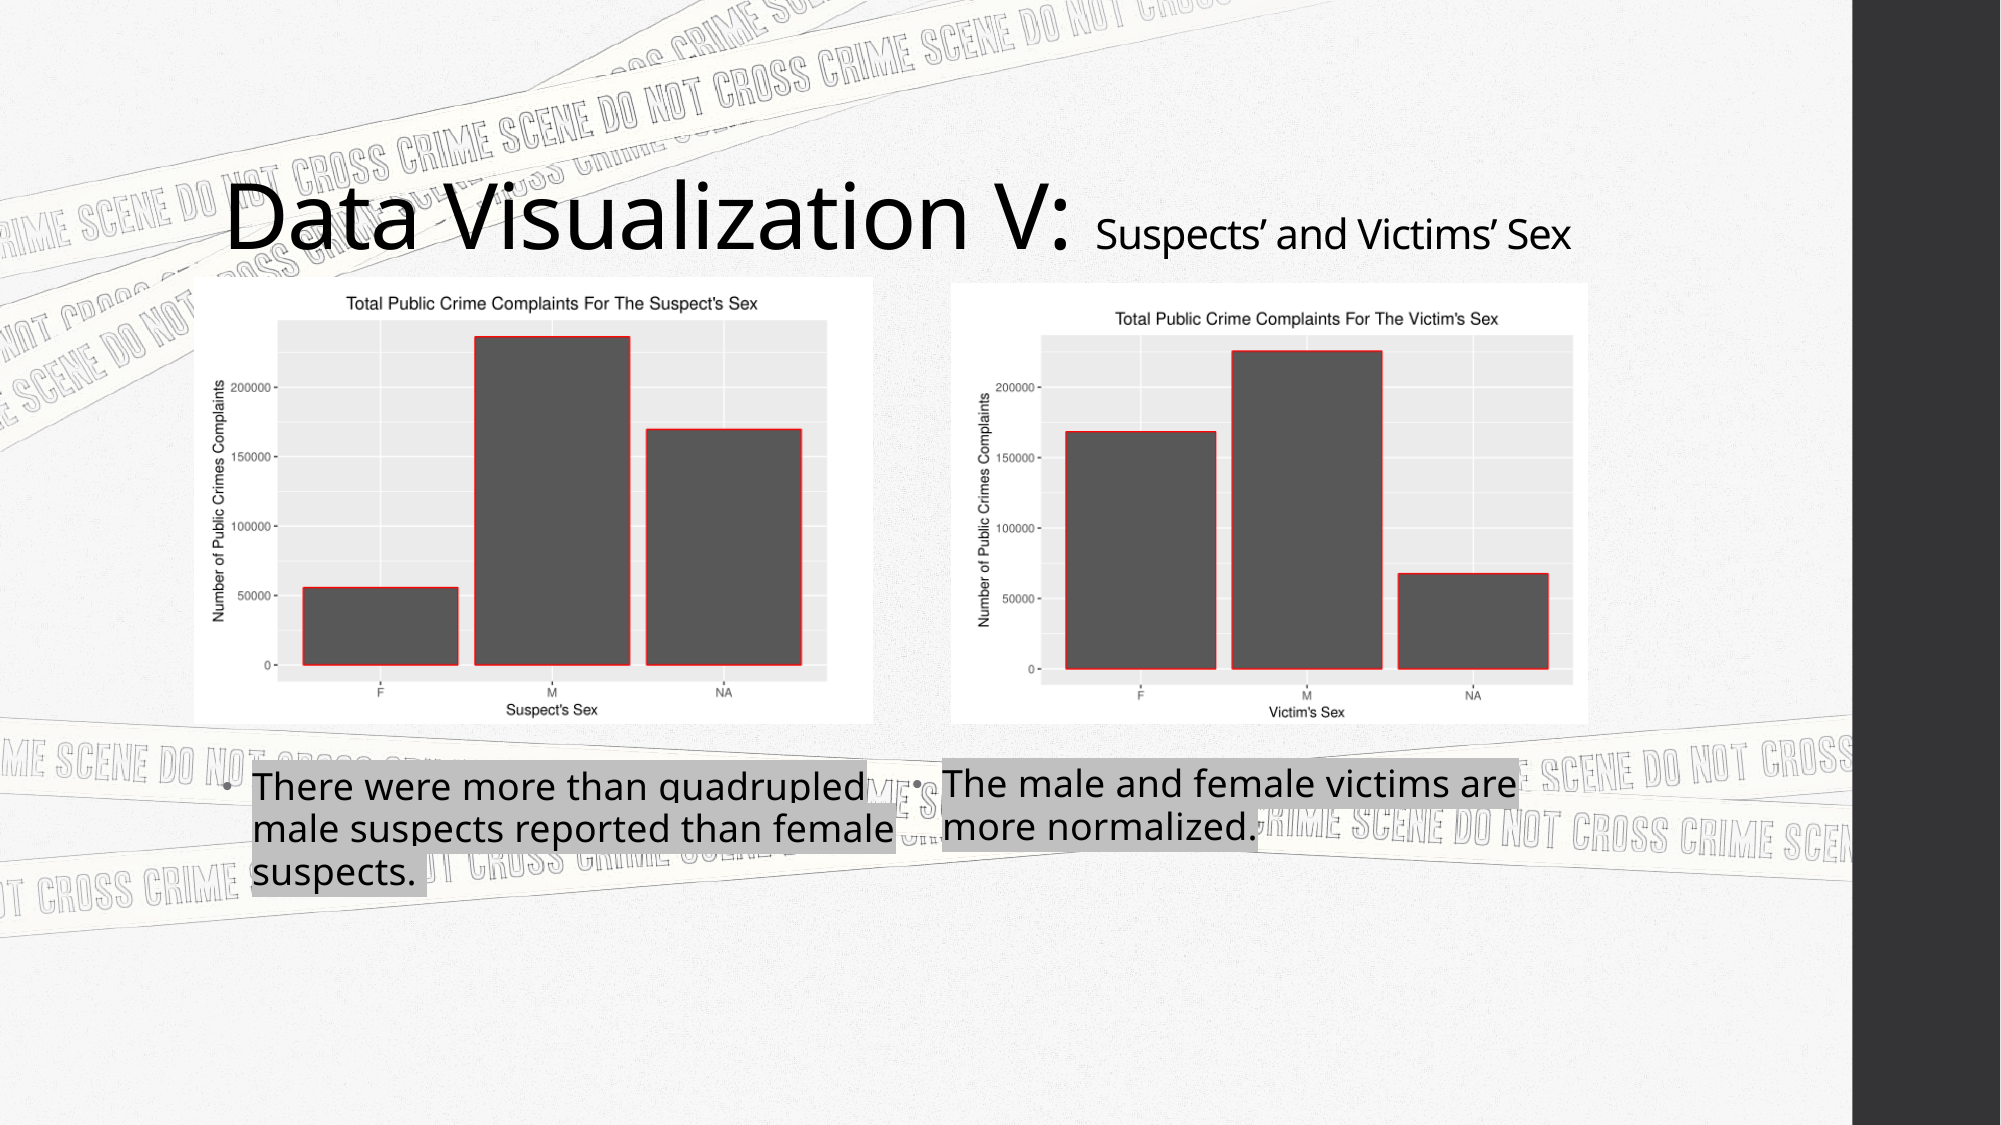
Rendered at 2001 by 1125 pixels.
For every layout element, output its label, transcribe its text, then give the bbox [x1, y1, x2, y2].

text_box A potential further work that could be added can be the use of the shiny application. By making a public shiny application of the heatmaps for the hotspots. Locals and tourists can look at the hotspots of violent crimes more easily for their own safety concerns. Another further work that could be added can be a weighting scheme for how severe the crimes are and improving on the heatmap. Since crimes can be distinguished by their severe level, the more severe the crimes are then the more it should be weighted on the heatmap. One way to ﬁnd how the crimes should be weighted, we can use the Crime Severity Score data tool submitted by Mark Bangs. In his work, the list of weights provides the basis for deriving a severity score rather than comparing weights for individual oﬀenses. Murder crimes are weighted 7973, which is the most severe crime out of the list. The police force can post up the heatmaps of the hotspots along with the crime complaint dataset to alert the locals and tourists about the public crimes. The police force can use the three shifts’ data along with the heatmaps to determine and adjust the number of police on duty to patrol certain area. The police force can use the prediction of the linear regression model to determine and adjust the number of police on duty to patrol on that day. [0, 0, 1852, 1125]
title Data Visualization V: Suspects’ and Victims’ Sex [206, 60, 1797, 278]
picture [951, 283, 1589, 724]
picture [194, 277, 873, 724]
list There were more than quadrupled male suspects reported than female suspects. The male and female victims are more normalized. [206, 299, 1617, 1014]
